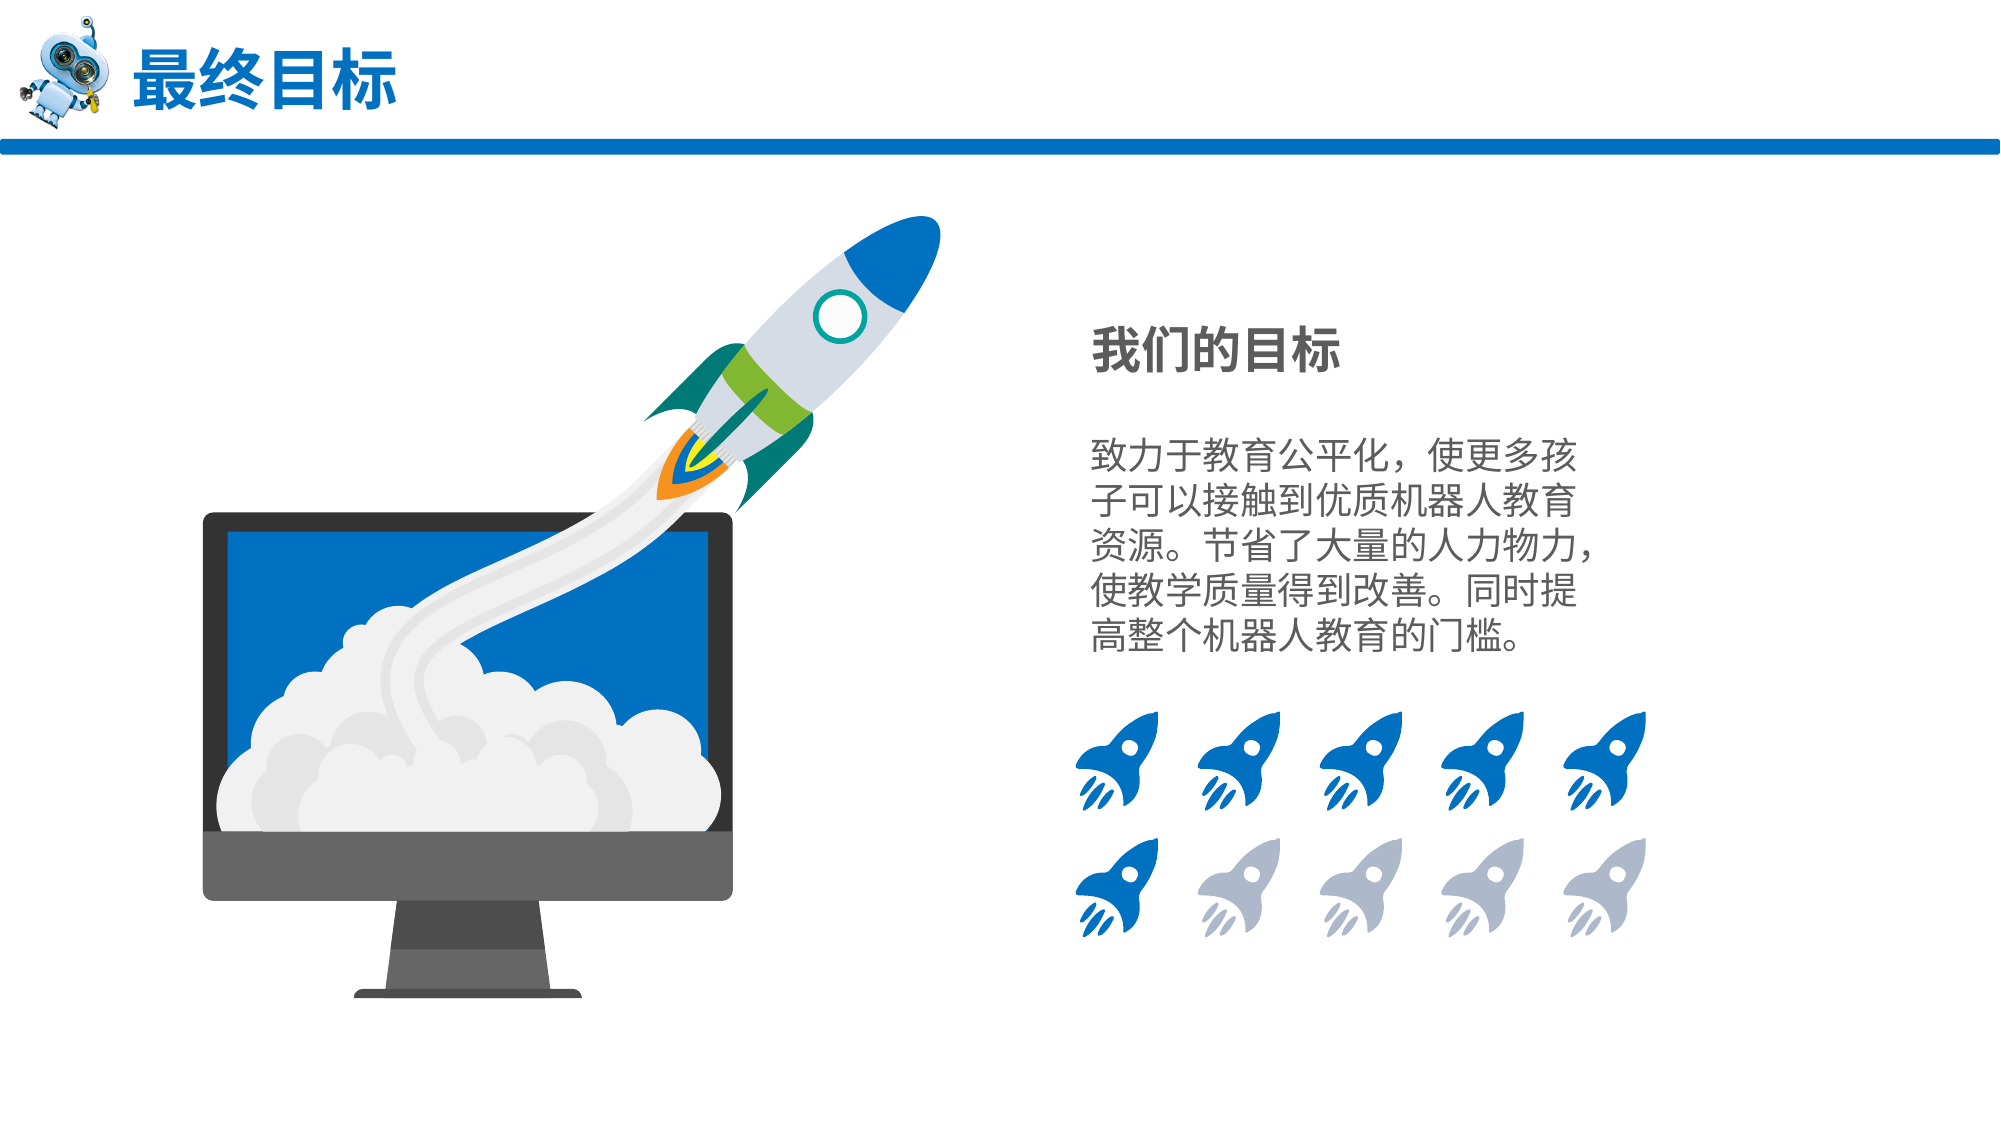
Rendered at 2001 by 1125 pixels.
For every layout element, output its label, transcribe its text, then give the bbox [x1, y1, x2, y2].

text_box 最终目标 [119, 30, 414, 126]
picture [16, 0, 119, 138]
text_box 我们的目标 [1076, 310, 1356, 386]
text_box 致力于教育公平化，使更多孩子可以接触到优质机器人教育资源。节省了大量的人力物力，使教学质量得到改善。同时提高整个机器人教育的门槛。 [1075, 424, 1616, 665]
text_box [0, 137, 2000, 156]
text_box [202, 201, 955, 999]
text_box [1075, 711, 1647, 938]
